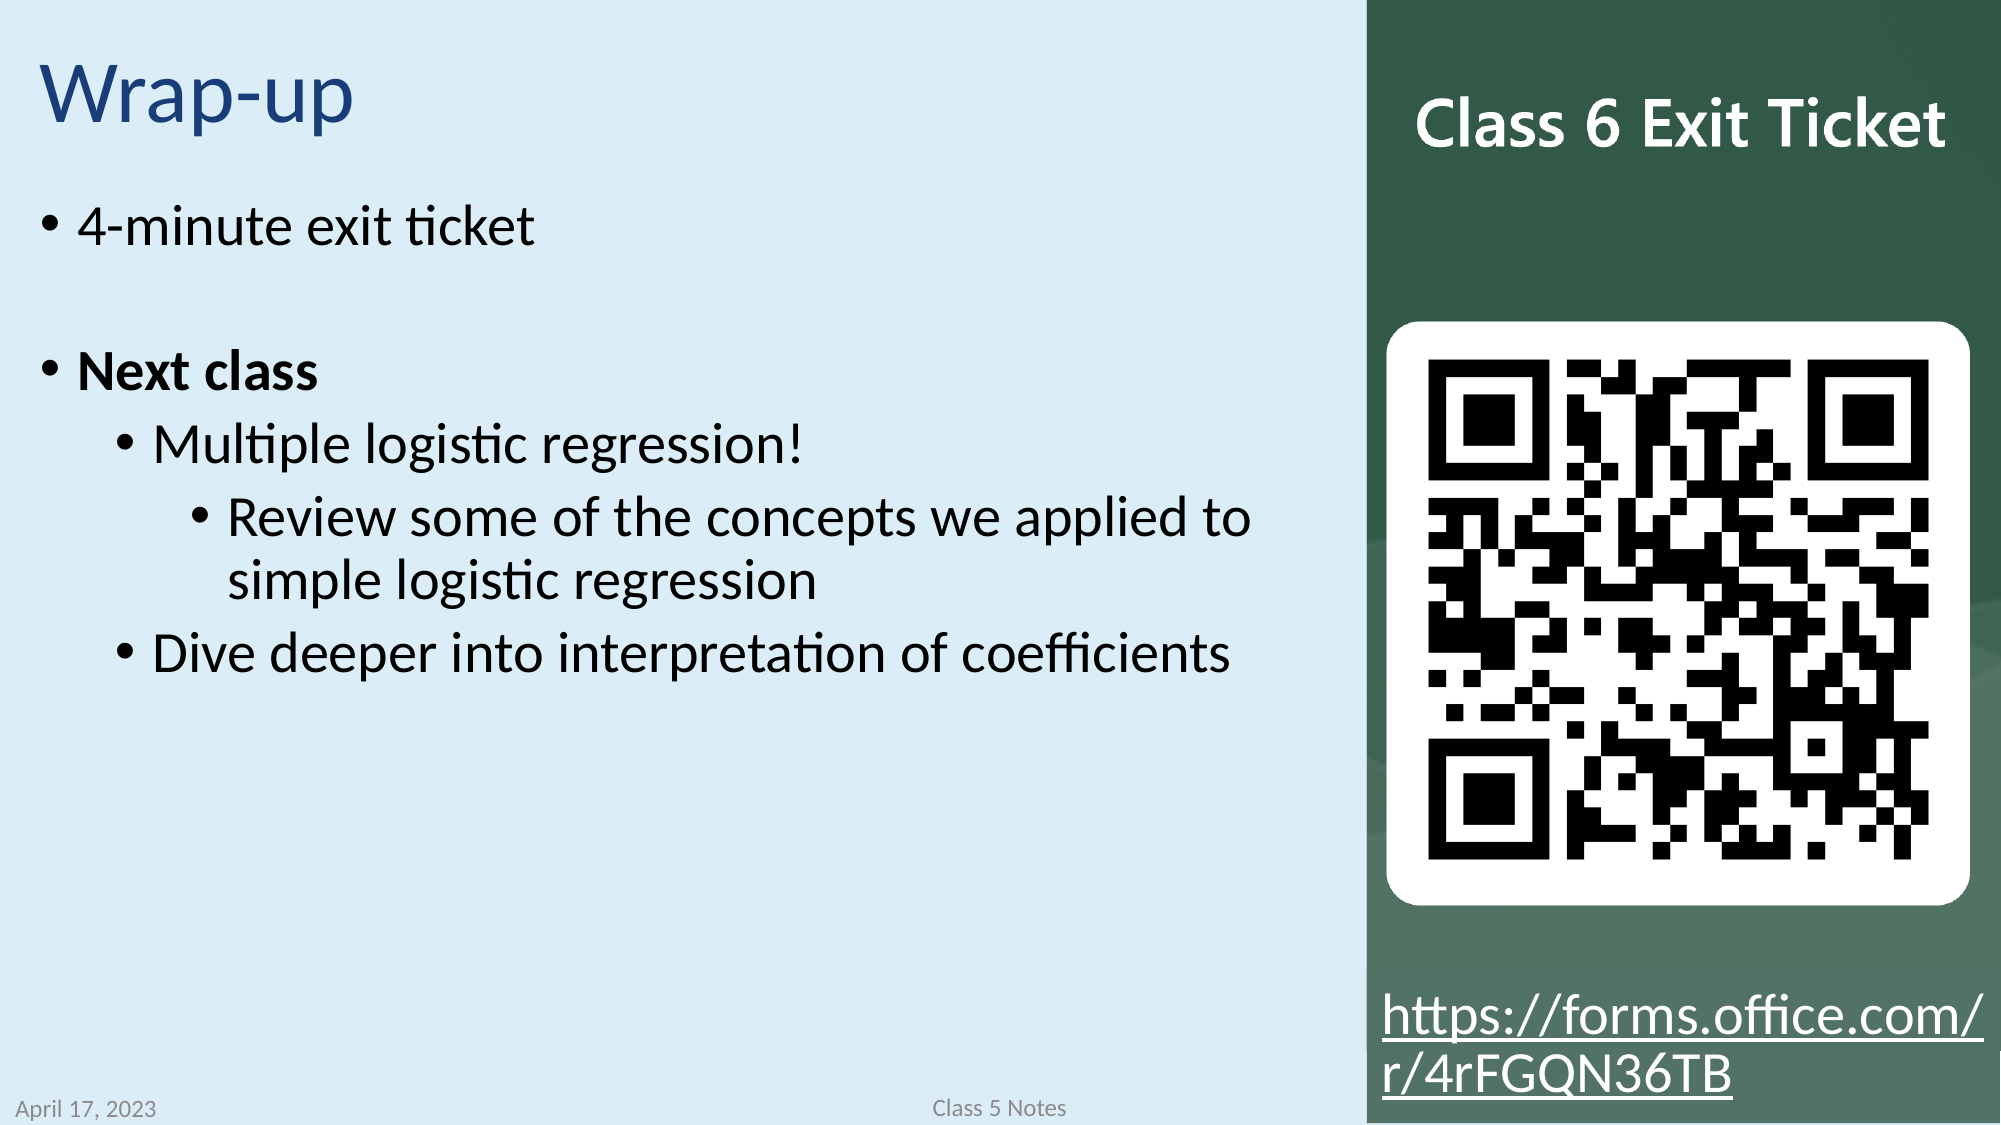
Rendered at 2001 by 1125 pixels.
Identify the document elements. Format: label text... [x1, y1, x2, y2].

title Wrap-up [24, 24, 1366, 163]
list 4-minute exit ticket Next class Multiple logistic regression! Review some of the concepts we applied to simple logistic regression Dive deeper into interpretation of coefficients [24, 187, 1350, 1088]
picture [1366, 0, 2001, 1051]
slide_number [0, 1090, 450, 1125]
footer Class 5 Notes [662, 1087, 1338, 1125]
text_box https://forms.office.com/r/4rFGQN36TB [1366, 1051, 2000, 1124]
